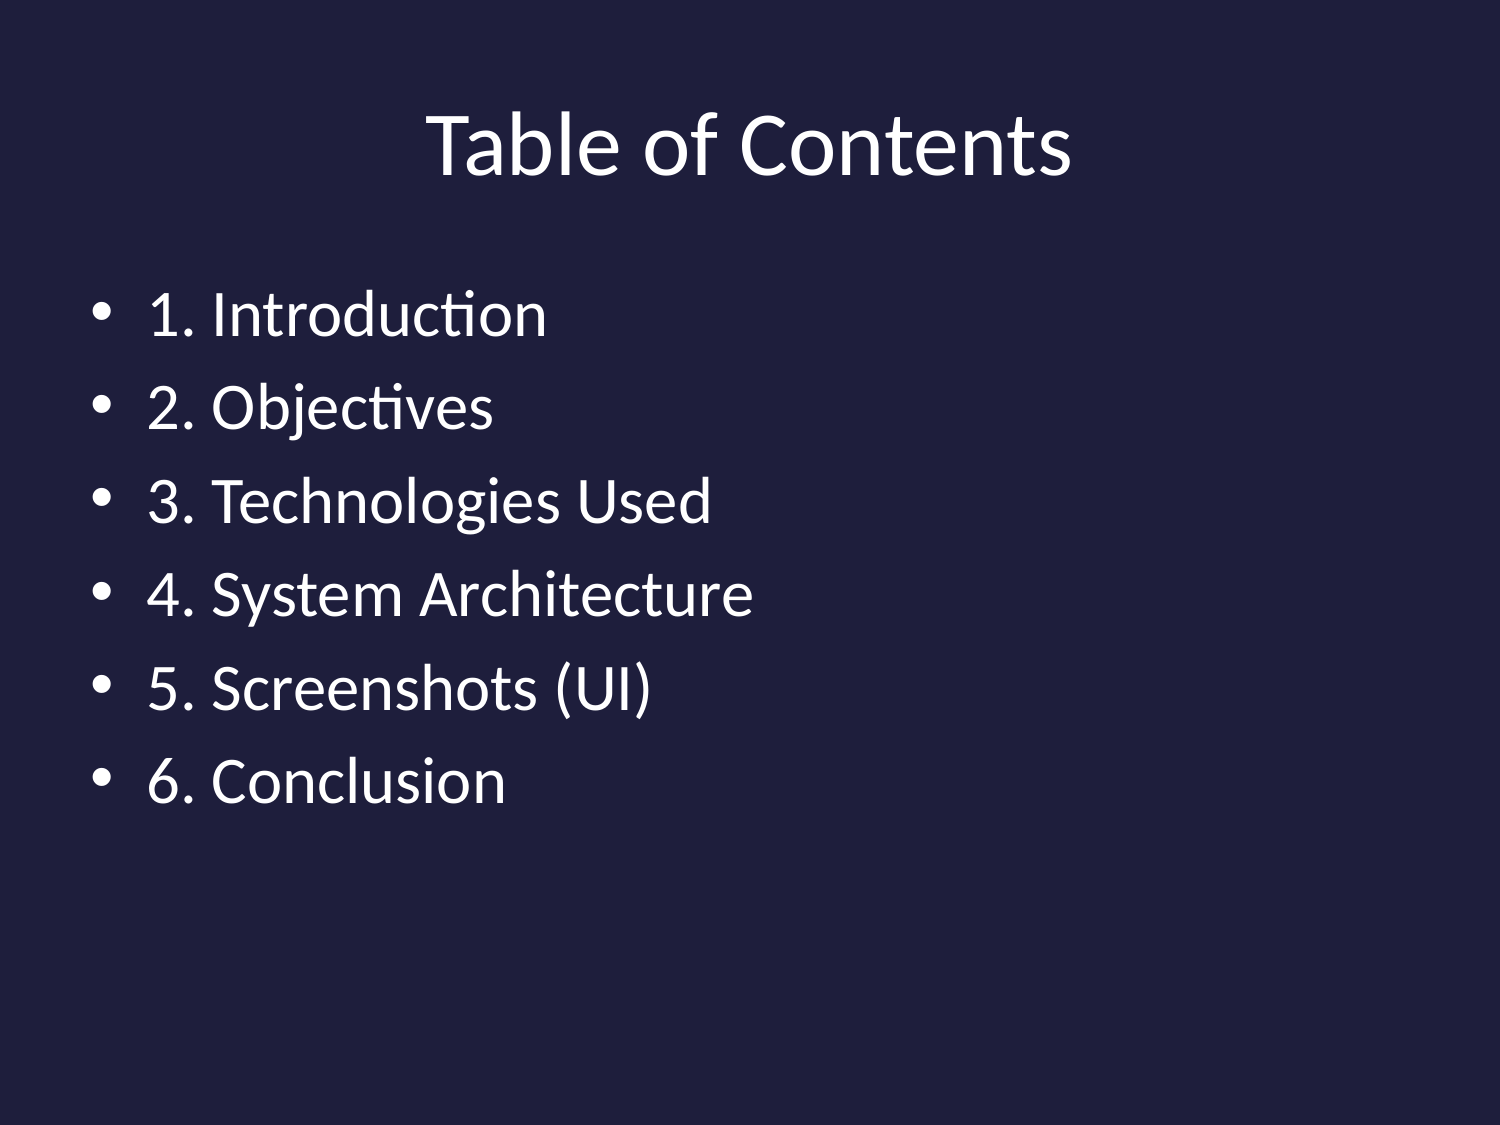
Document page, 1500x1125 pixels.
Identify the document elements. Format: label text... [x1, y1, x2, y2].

title Table of Contents [75, 45, 1425, 233]
list 1. Introduction 2. Objectives 3. Technologies Used 4. System Architecture 5. Screenshots (UI) 6. Conclusion [75, 262, 1425, 1005]
